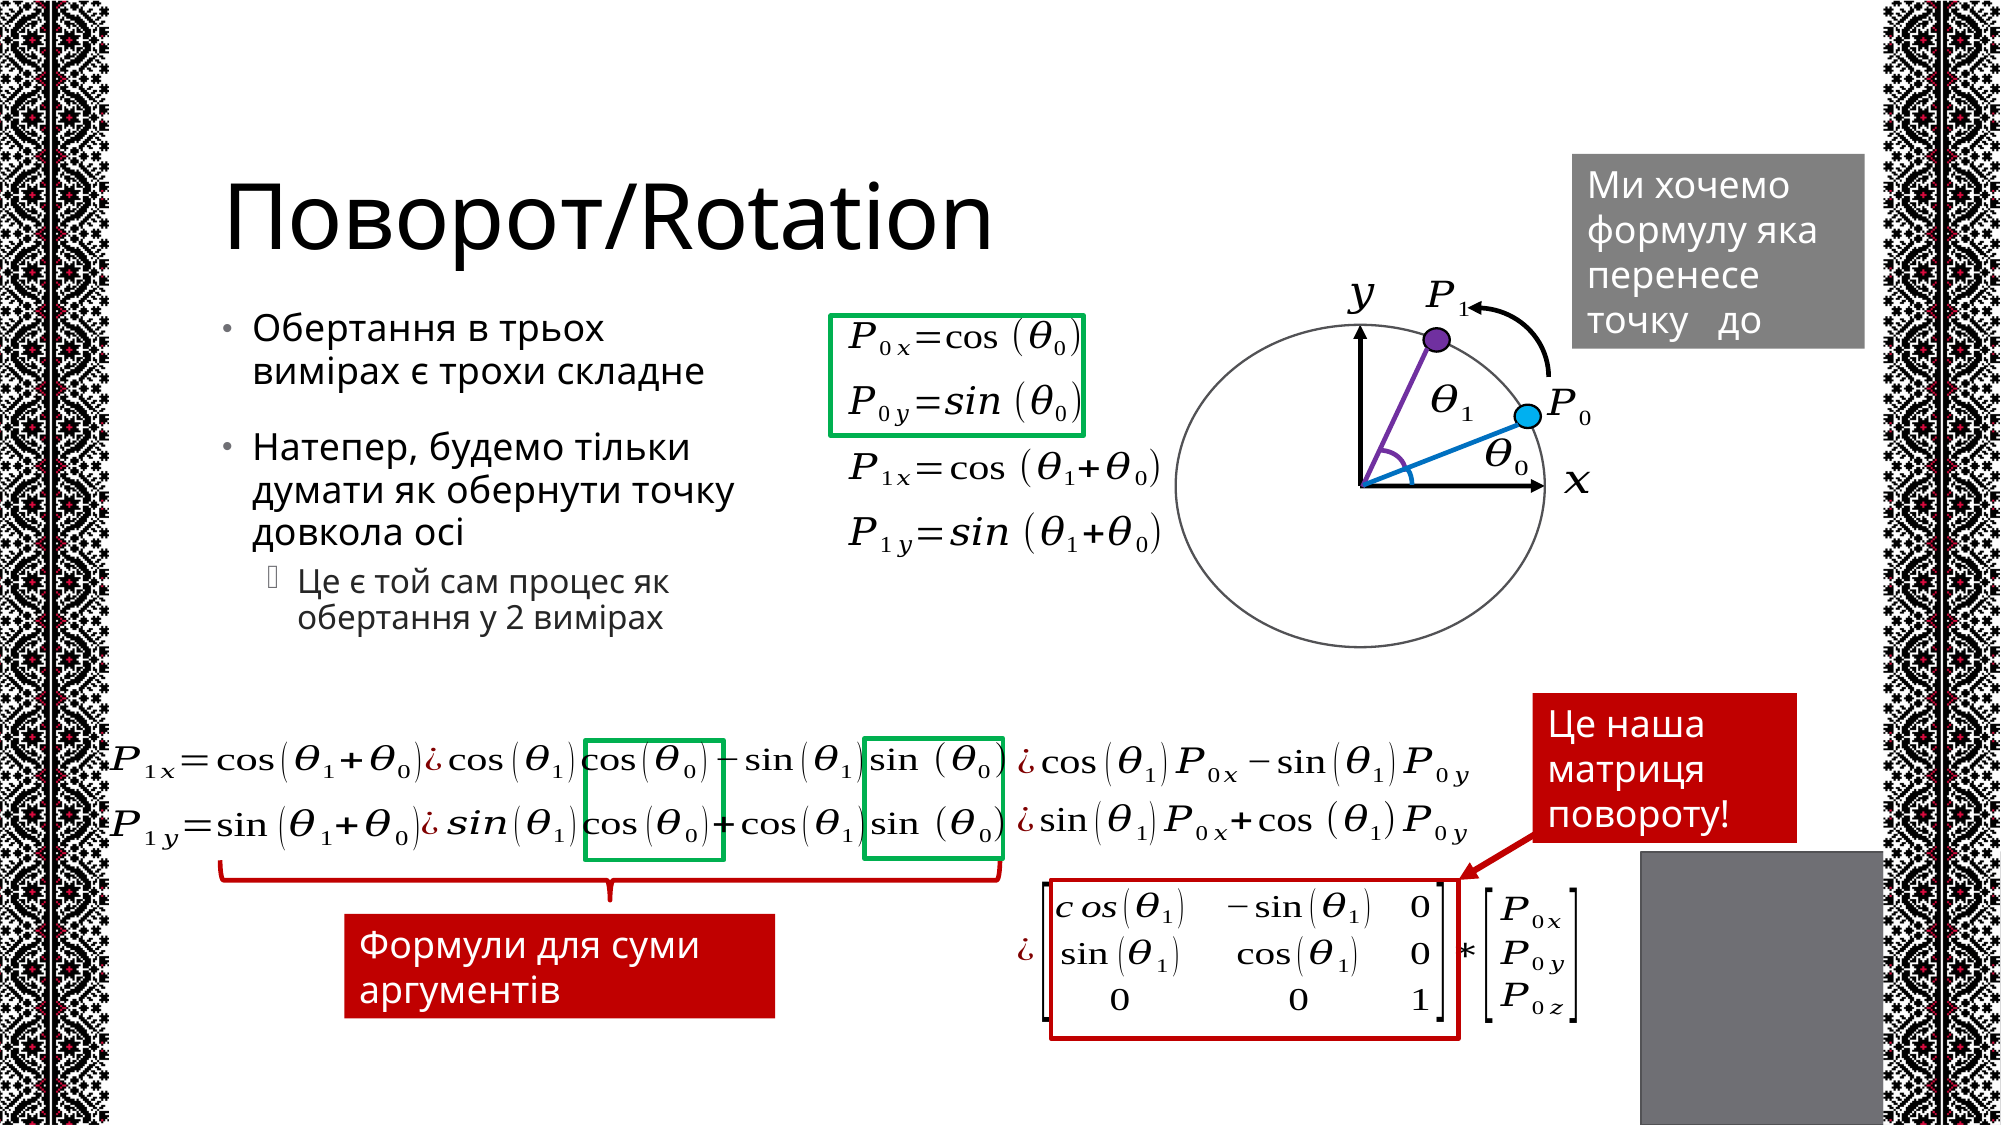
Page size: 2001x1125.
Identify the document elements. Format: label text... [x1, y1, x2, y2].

text_box [219, 860, 1001, 901]
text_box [1362, 424, 1519, 486]
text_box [1458, 828, 1545, 881]
text_box [830, 315, 1085, 437]
text_box [863, 737, 1004, 860]
text_box Формули для суми аргументів [344, 913, 776, 1019]
picture [0, 2, 109, 1124]
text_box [1362, 347, 1428, 420]
text_box Це наша матриця повороту! [1532, 693, 1797, 843]
text_box [1174, 323, 1546, 649]
text_box [584, 739, 725, 861]
picture [1884, 2, 2000, 1124]
text_box [1477, 307, 1550, 377]
text_box [1513, 403, 1543, 430]
title Поворoт/Rotation [206, 60, 1797, 278]
text_box [1422, 327, 1451, 353]
text_box [1050, 879, 1460, 1040]
